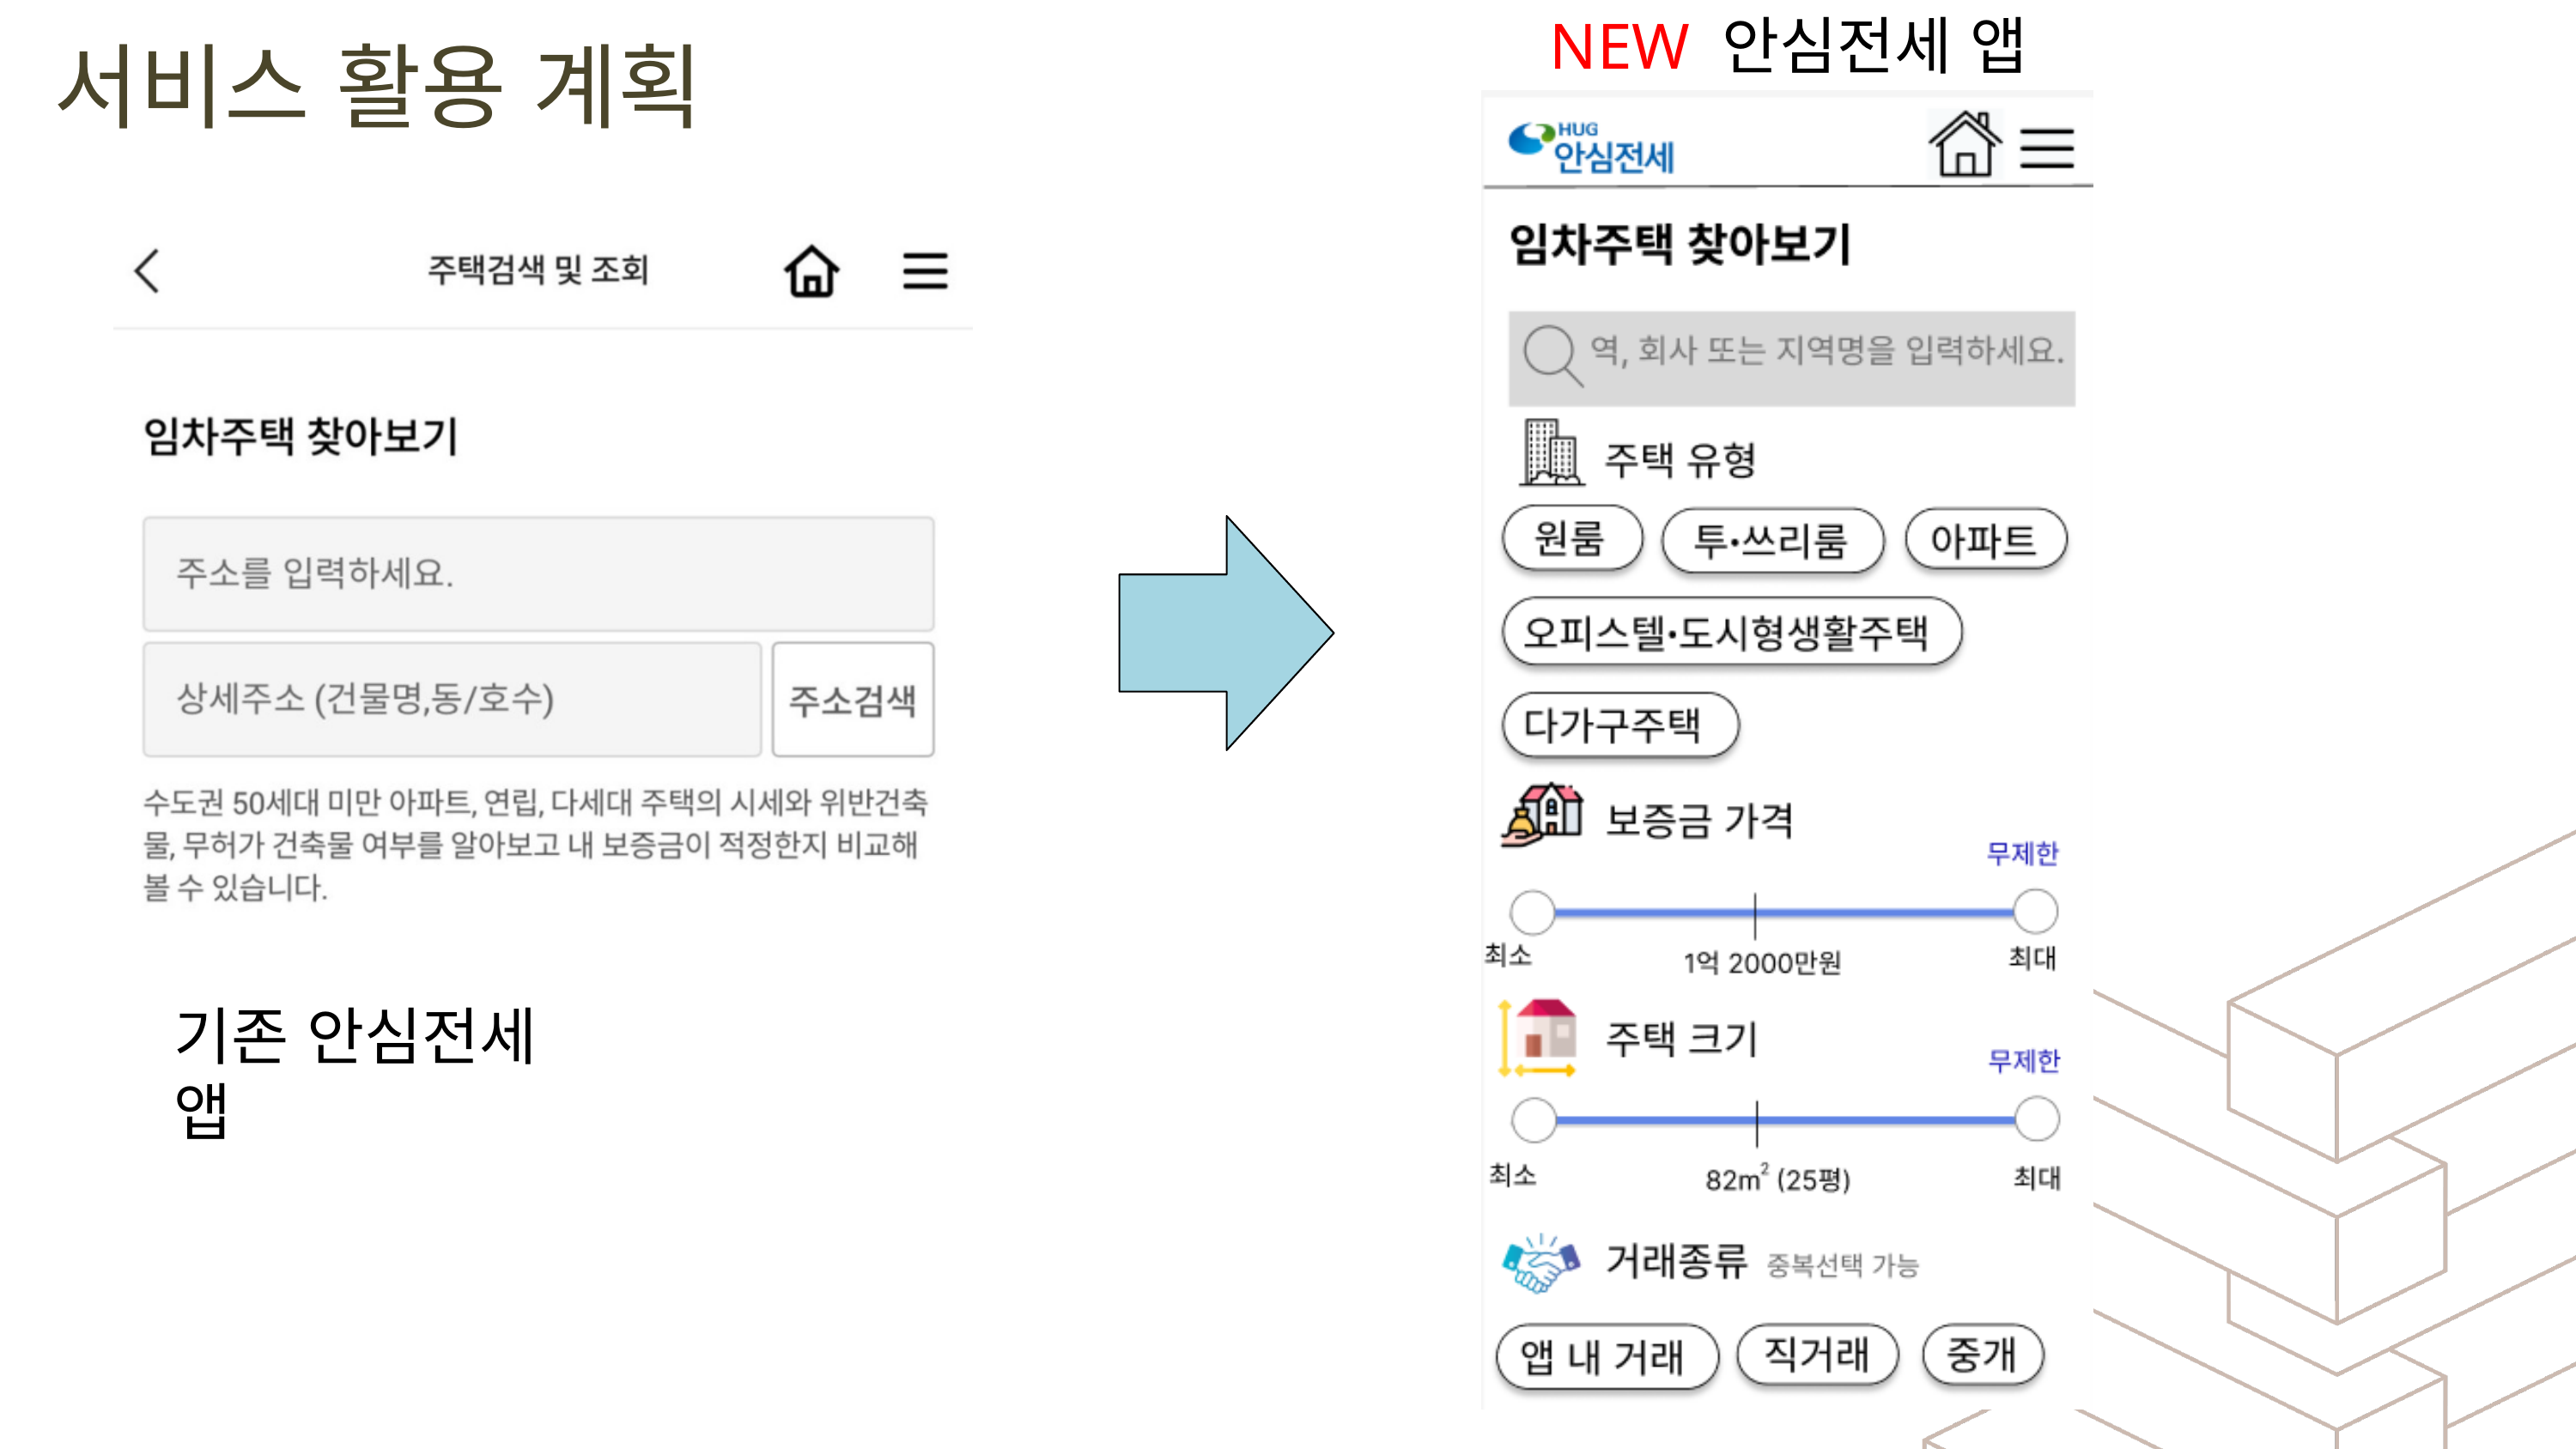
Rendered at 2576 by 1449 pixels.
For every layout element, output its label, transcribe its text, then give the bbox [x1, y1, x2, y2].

text_box 기존 안심전세 앱 [161, 1053, 623, 1155]
text_box [1119, 516, 1334, 750]
picture [113, 219, 973, 1046]
picture [1480, 90, 2576, 1449]
text_box 서비스 활용 계획 [53, 20, 1537, 140]
text_box NEW 안심전세 앱 [1537, 0, 2042, 88]
